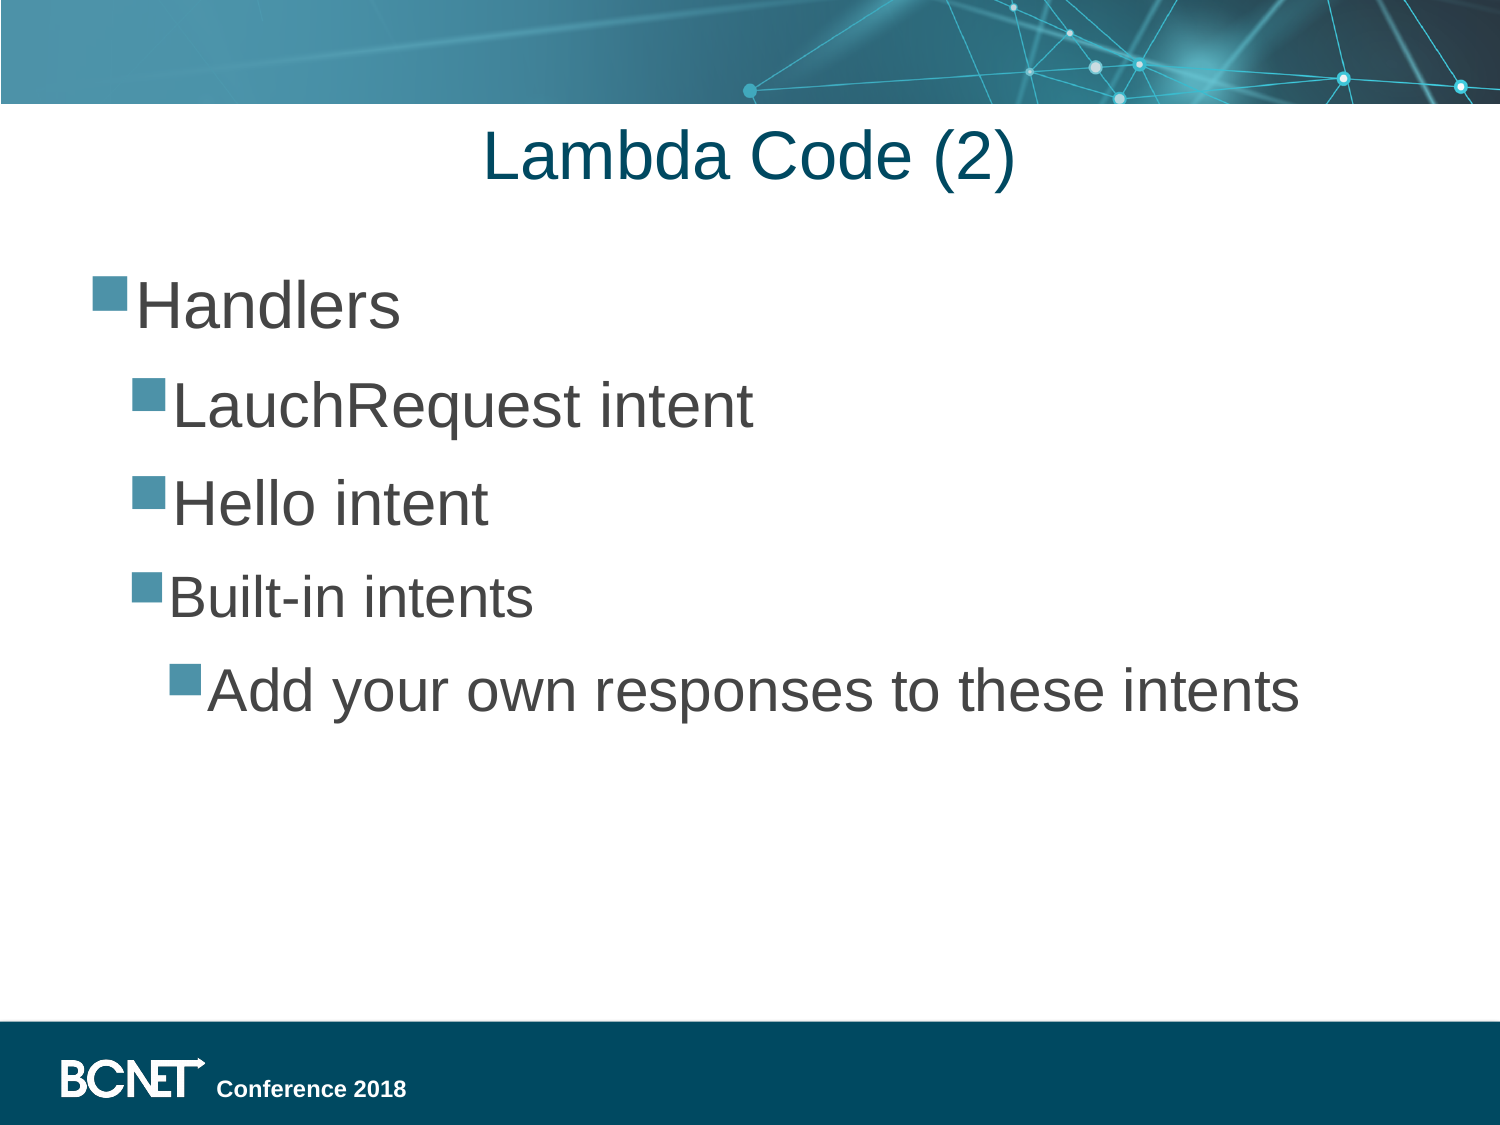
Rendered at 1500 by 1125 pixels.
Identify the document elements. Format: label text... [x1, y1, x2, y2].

list Handlers LauchRequest intent Hello intent Built-in intents Add your own responses to these intents [71, 270, 1429, 962]
picture [1, 0, 1500, 104]
title Lambda Code (2) [71, 103, 1429, 270]
